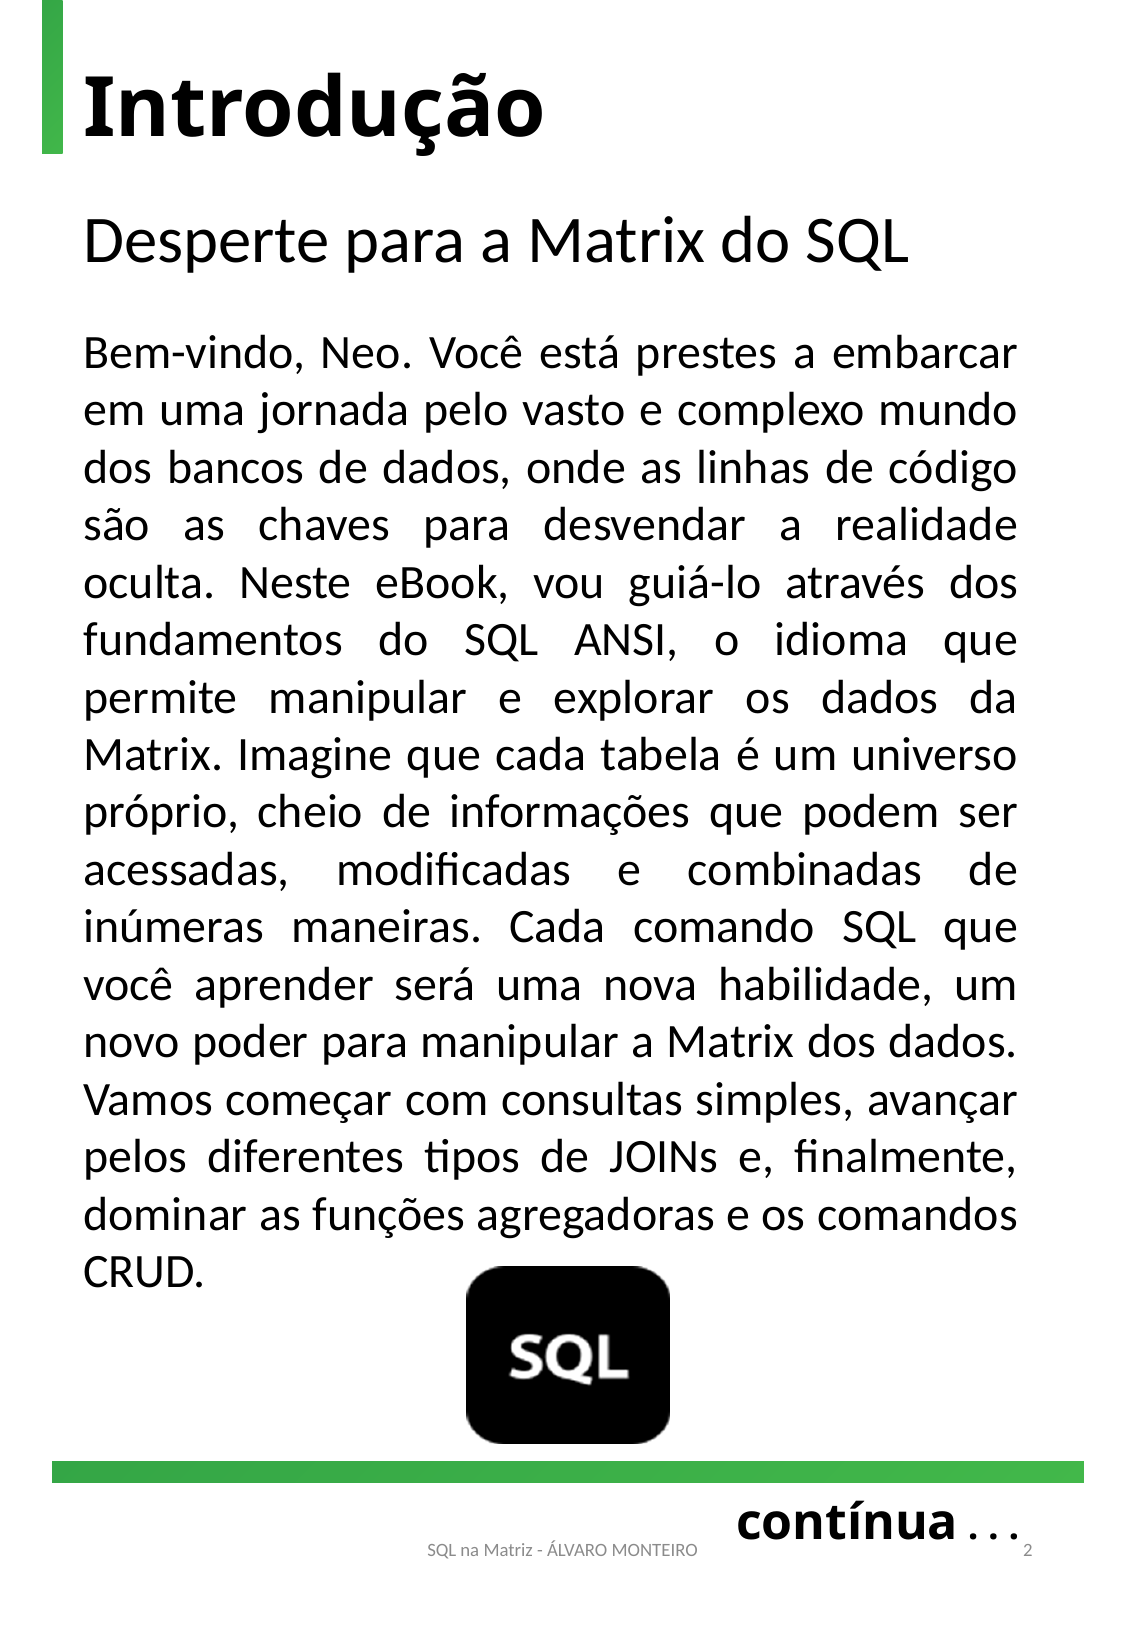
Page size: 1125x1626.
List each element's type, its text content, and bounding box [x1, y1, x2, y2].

text_box [41, 0, 64, 154]
text_box Bem-vindo, Neo. Você está prestes a embarcar em uma jornada pelo vasto e complexo mundo dos bancos de dados, onde as linhas de código são as chaves para desvendar a realidade oculta. Neste eBook, vou guiá-lo através dos fundamentos do SQL ANSI, o idioma que permite manipular e explorar os dados da Matrix. Imagine que cada tabela é um universo próprio, cheio de informações que podem ser acessadas, modificadas e combinadas de inúmeras maneiras. Cada comando SQL que você aprender será uma nova habilidade, um novo poder para manipular a Matrix dos dados. Vamos começar com consultas simples, avançar pelos diferentes tipos de JOINs e, finalmente, dominar as funções agregadoras e os comandos CRUD. [68, 313, 1035, 1305]
picture [466, 1266, 670, 1444]
footer SQL na Matriz - ÁLVARO MONTEIRO [372, 1506, 753, 1593]
text_box Introdução [68, 45, 1124, 161]
text_box Desperte para a Matrix do SQL [68, 188, 1035, 284]
text_box contínua . . . [68, 1483, 1035, 1558]
slide_number 2 [794, 1506, 1048, 1593]
text_box [51, 1461, 1085, 1483]
